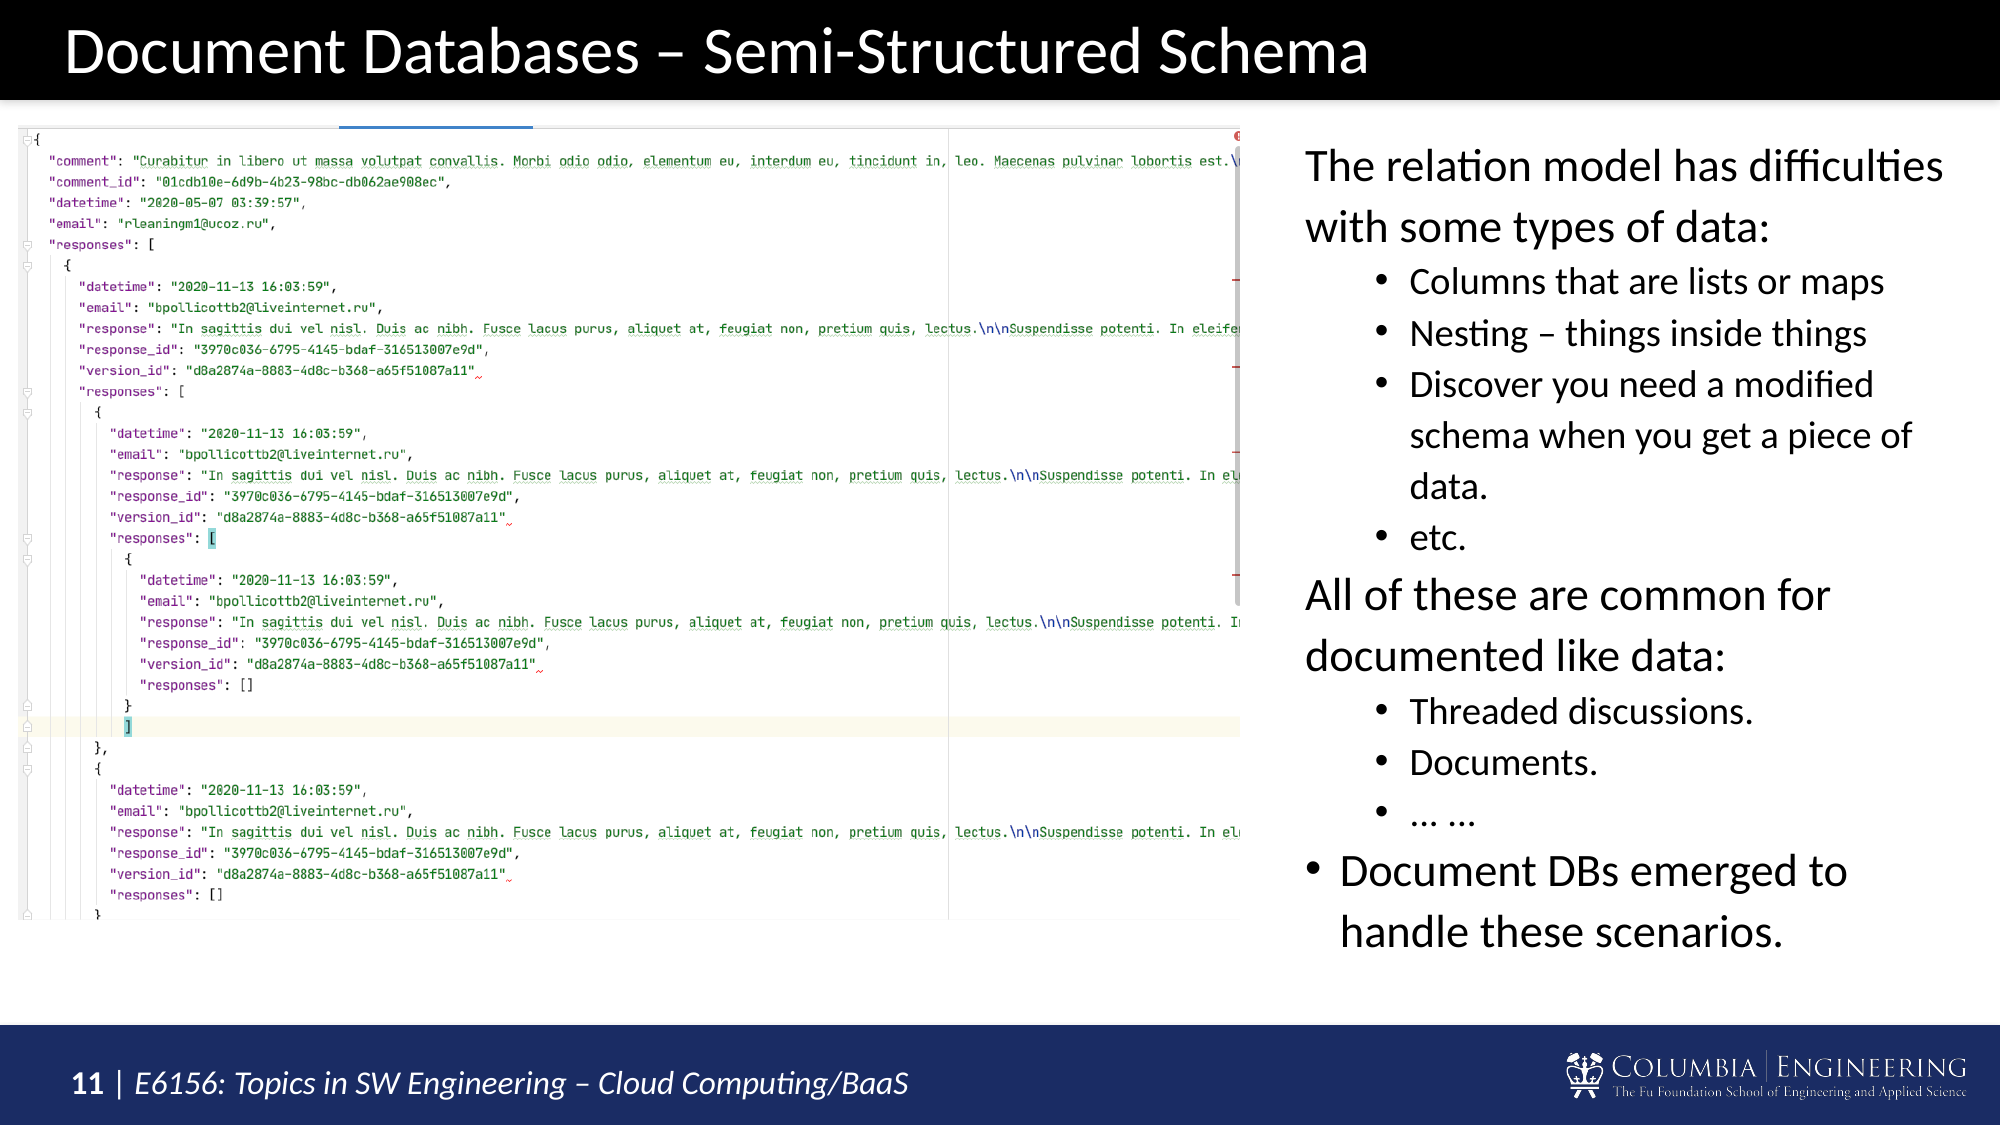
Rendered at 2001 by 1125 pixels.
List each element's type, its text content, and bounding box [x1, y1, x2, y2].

text_box [0, 1025, 2000, 1125]
picture [18, 125, 1240, 920]
text_box 11 | E6156: Topics in SW Engineering – Cloud Computing/BaaS [55, 1027, 1540, 1109]
text_box [0, 0, 2000, 100]
list The relation model has difficulties with some types of data: Columns that are lists or maps Nesting – things inside things Discover you need a modified schema when you get a piece of data. etc. All of these are common for documented like data: Threaded discussions. Documents. ... ... Document DBs emerged to handle these scenarios. [1290, 121, 1967, 1014]
text_box Document Databases – Semi-Structured Schema [49, 0, 1540, 95]
picture [1566, 1050, 1967, 1100]
